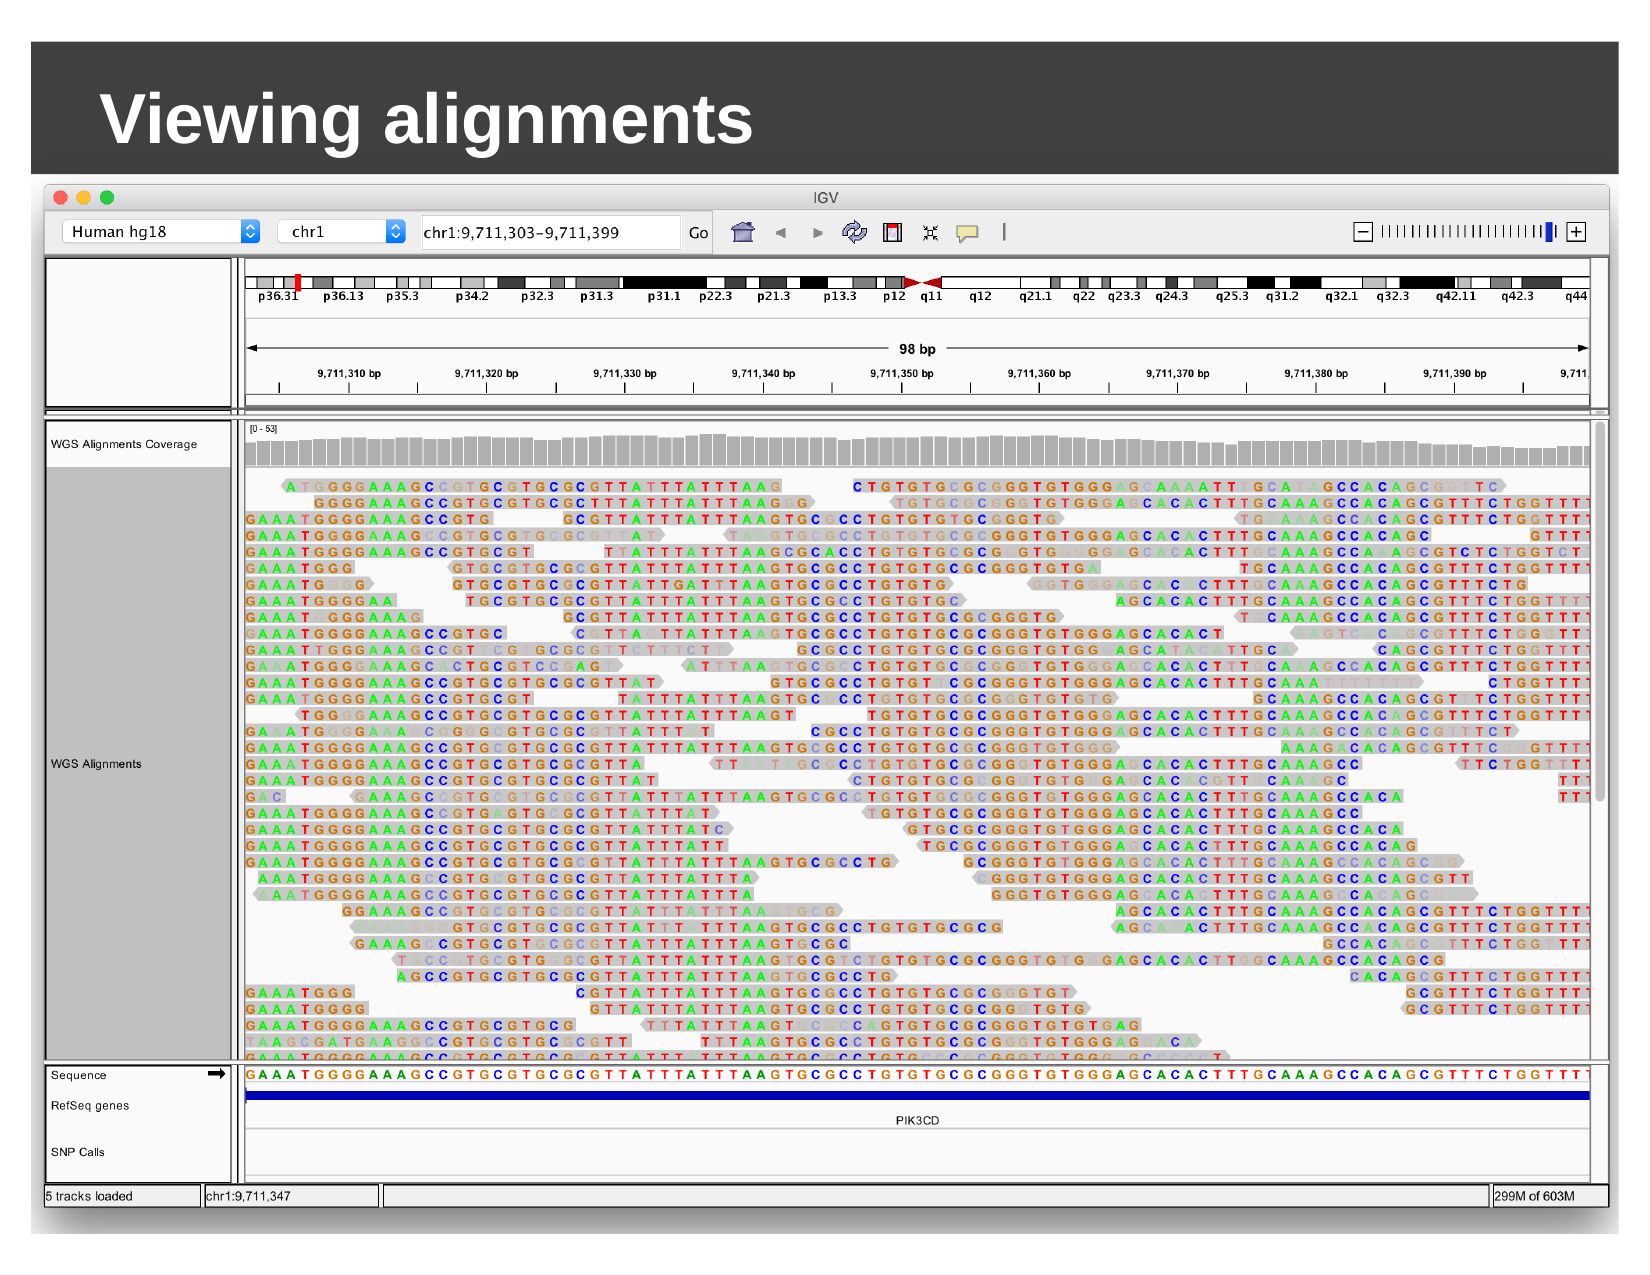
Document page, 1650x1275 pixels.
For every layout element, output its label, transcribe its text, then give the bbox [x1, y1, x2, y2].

text_box [31, 147, 1619, 1234]
title Viewing alignments [97, 70, 760, 147]
